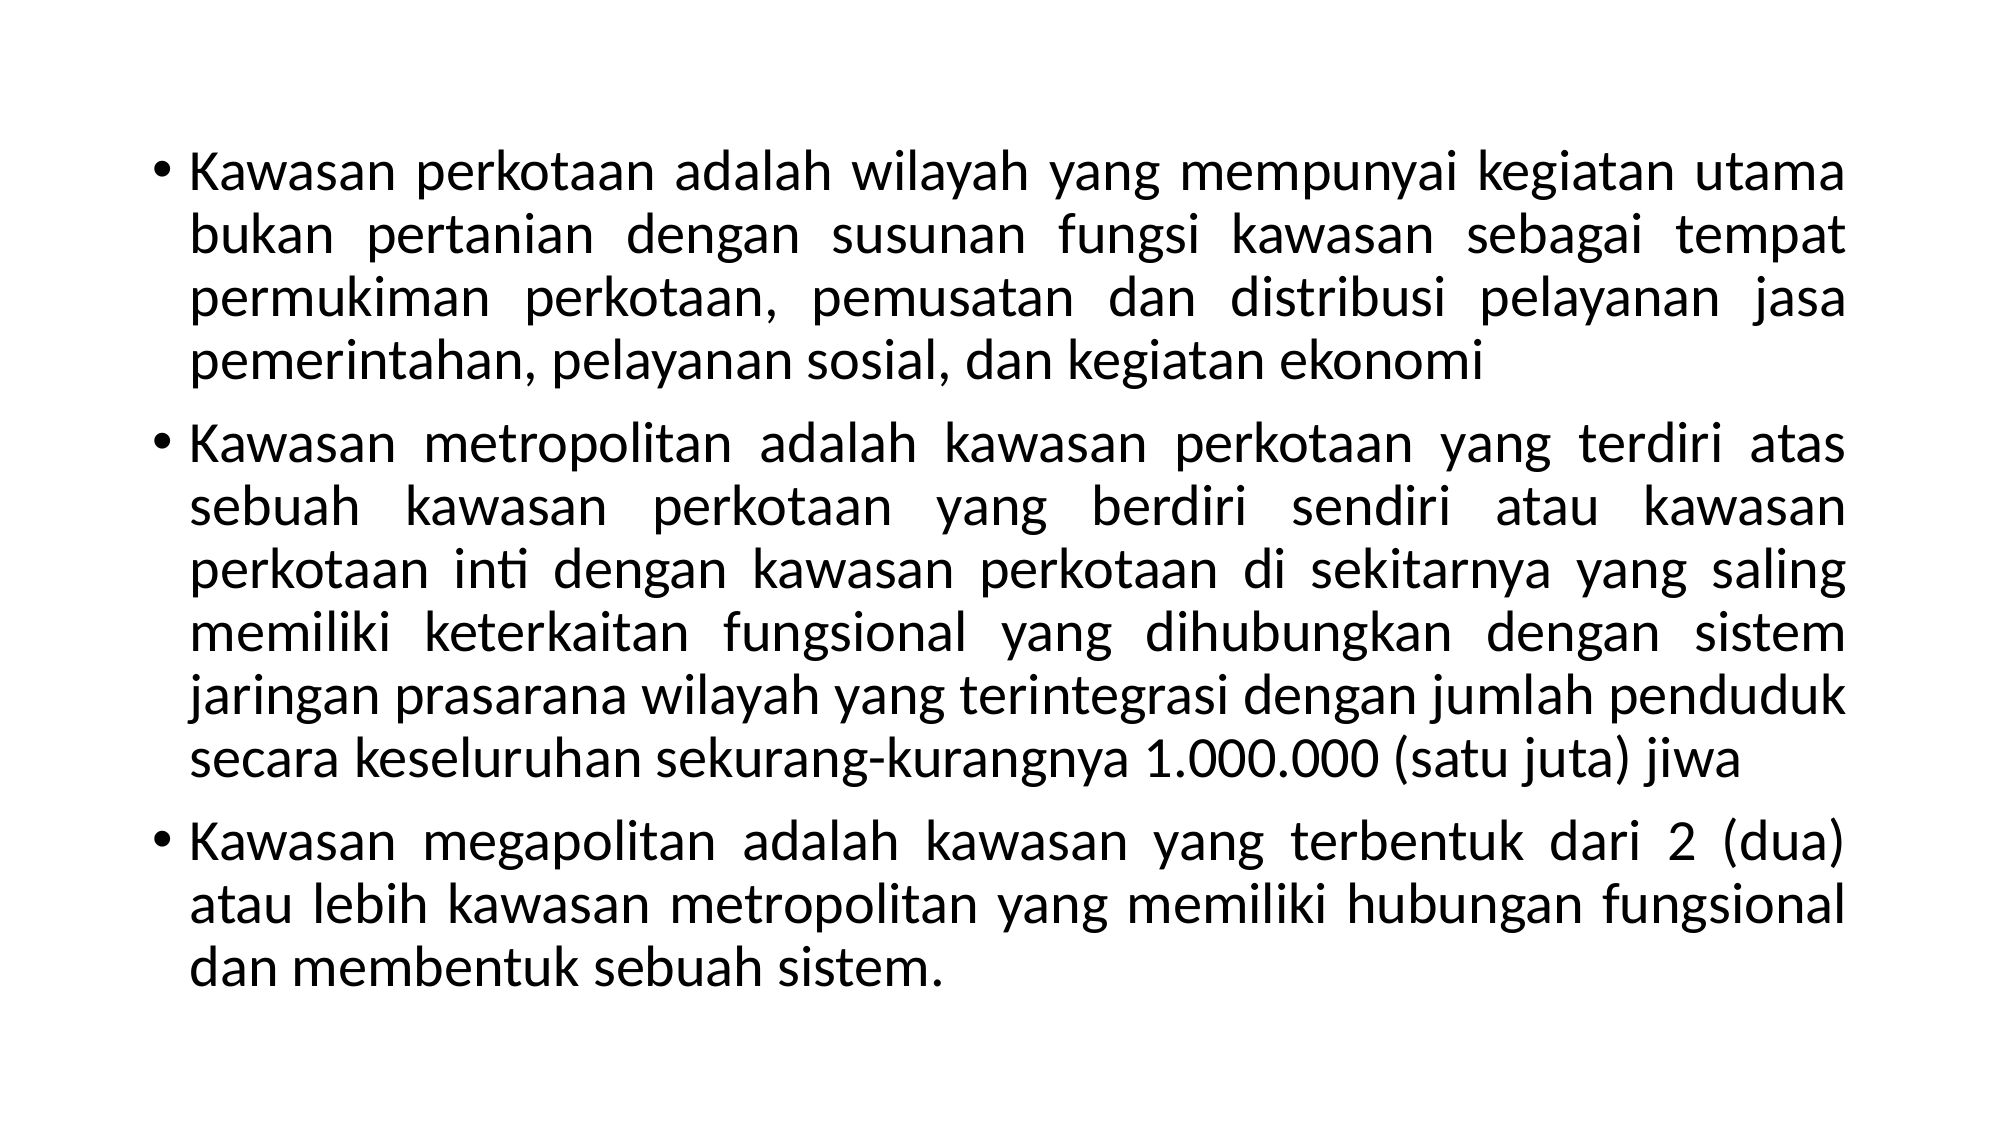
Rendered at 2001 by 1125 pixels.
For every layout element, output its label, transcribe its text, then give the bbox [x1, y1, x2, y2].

list Kawasan perkotaan adalah wilayah yang mempunyai kegiatan utama bukan pertanian dengan susunan fungsi kawasan sebagai tempat permukiman perkotaan, pemusatan dan distribusi pelayanan jasa pemerintahan, pelayanan sosial, dan kegiatan ekonomi Kawasan metropolitan adalah kawasan perkotaan yang terdiri atas sebuah kawasan perkotaan yang berdiri sendiri atau kawasan perkotaan inti dengan kawasan perkotaan di sekitarnya yang saling memiliki keterkaitan fungsional yang dihubungkan dengan sistem jaringan prasarana wilayah yang terintegrasi dengan jumlah penduduk secara keseluruhan sekurang-kurangnya 1.000.000 (satu juta) jiwa Kawasan megapolitan adalah kawasan yang terbentuk dari 2 (dua) atau lebih kawasan metropolitan yang memiliki hubungan fungsional dan membentuk sebuah sistem. [137, 132, 1863, 1014]
